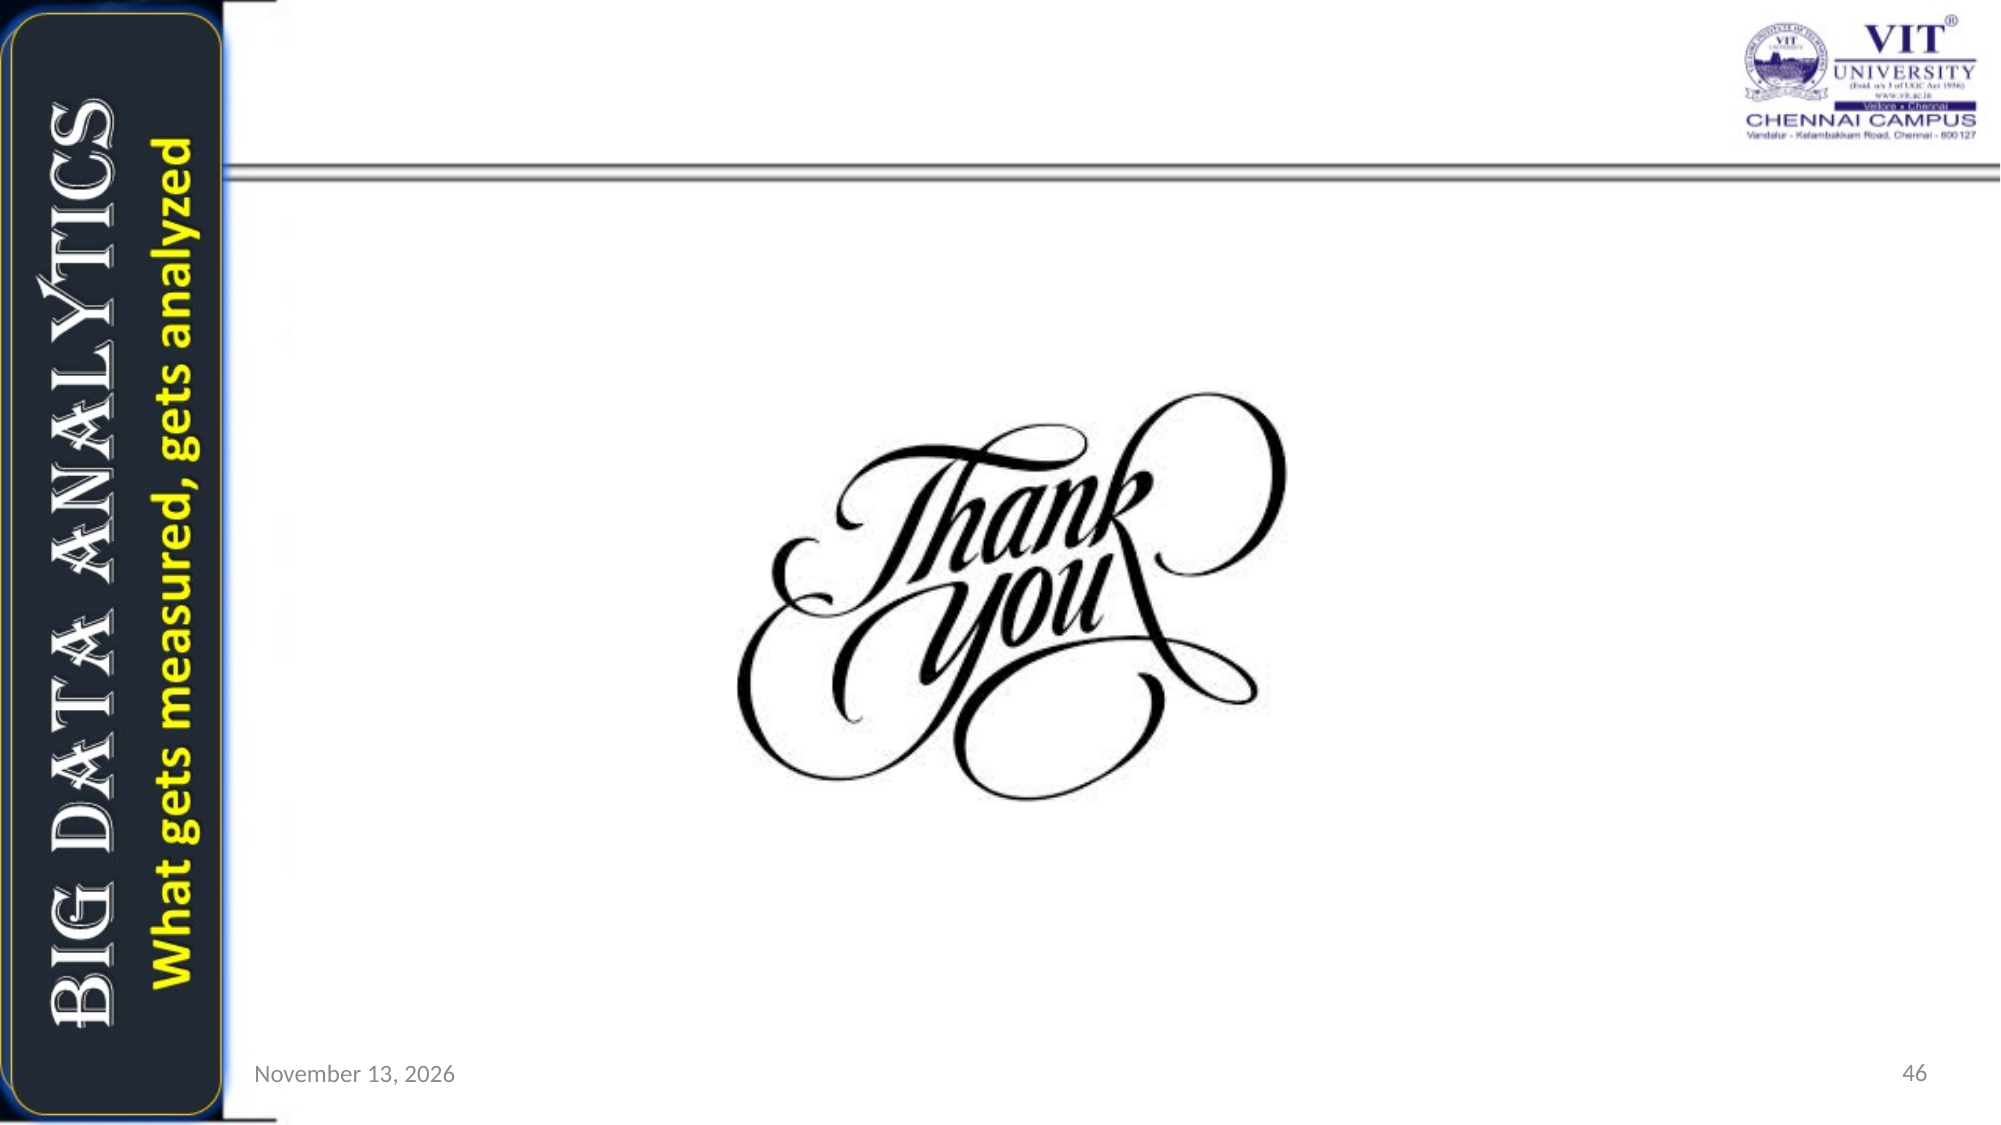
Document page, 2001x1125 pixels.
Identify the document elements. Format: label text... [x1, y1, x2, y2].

list [239, 200, 1965, 1017]
slide_number 46 [1778, 1040, 1943, 1103]
picture [0, 0, 2001, 1125]
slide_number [239, 1042, 588, 1103]
